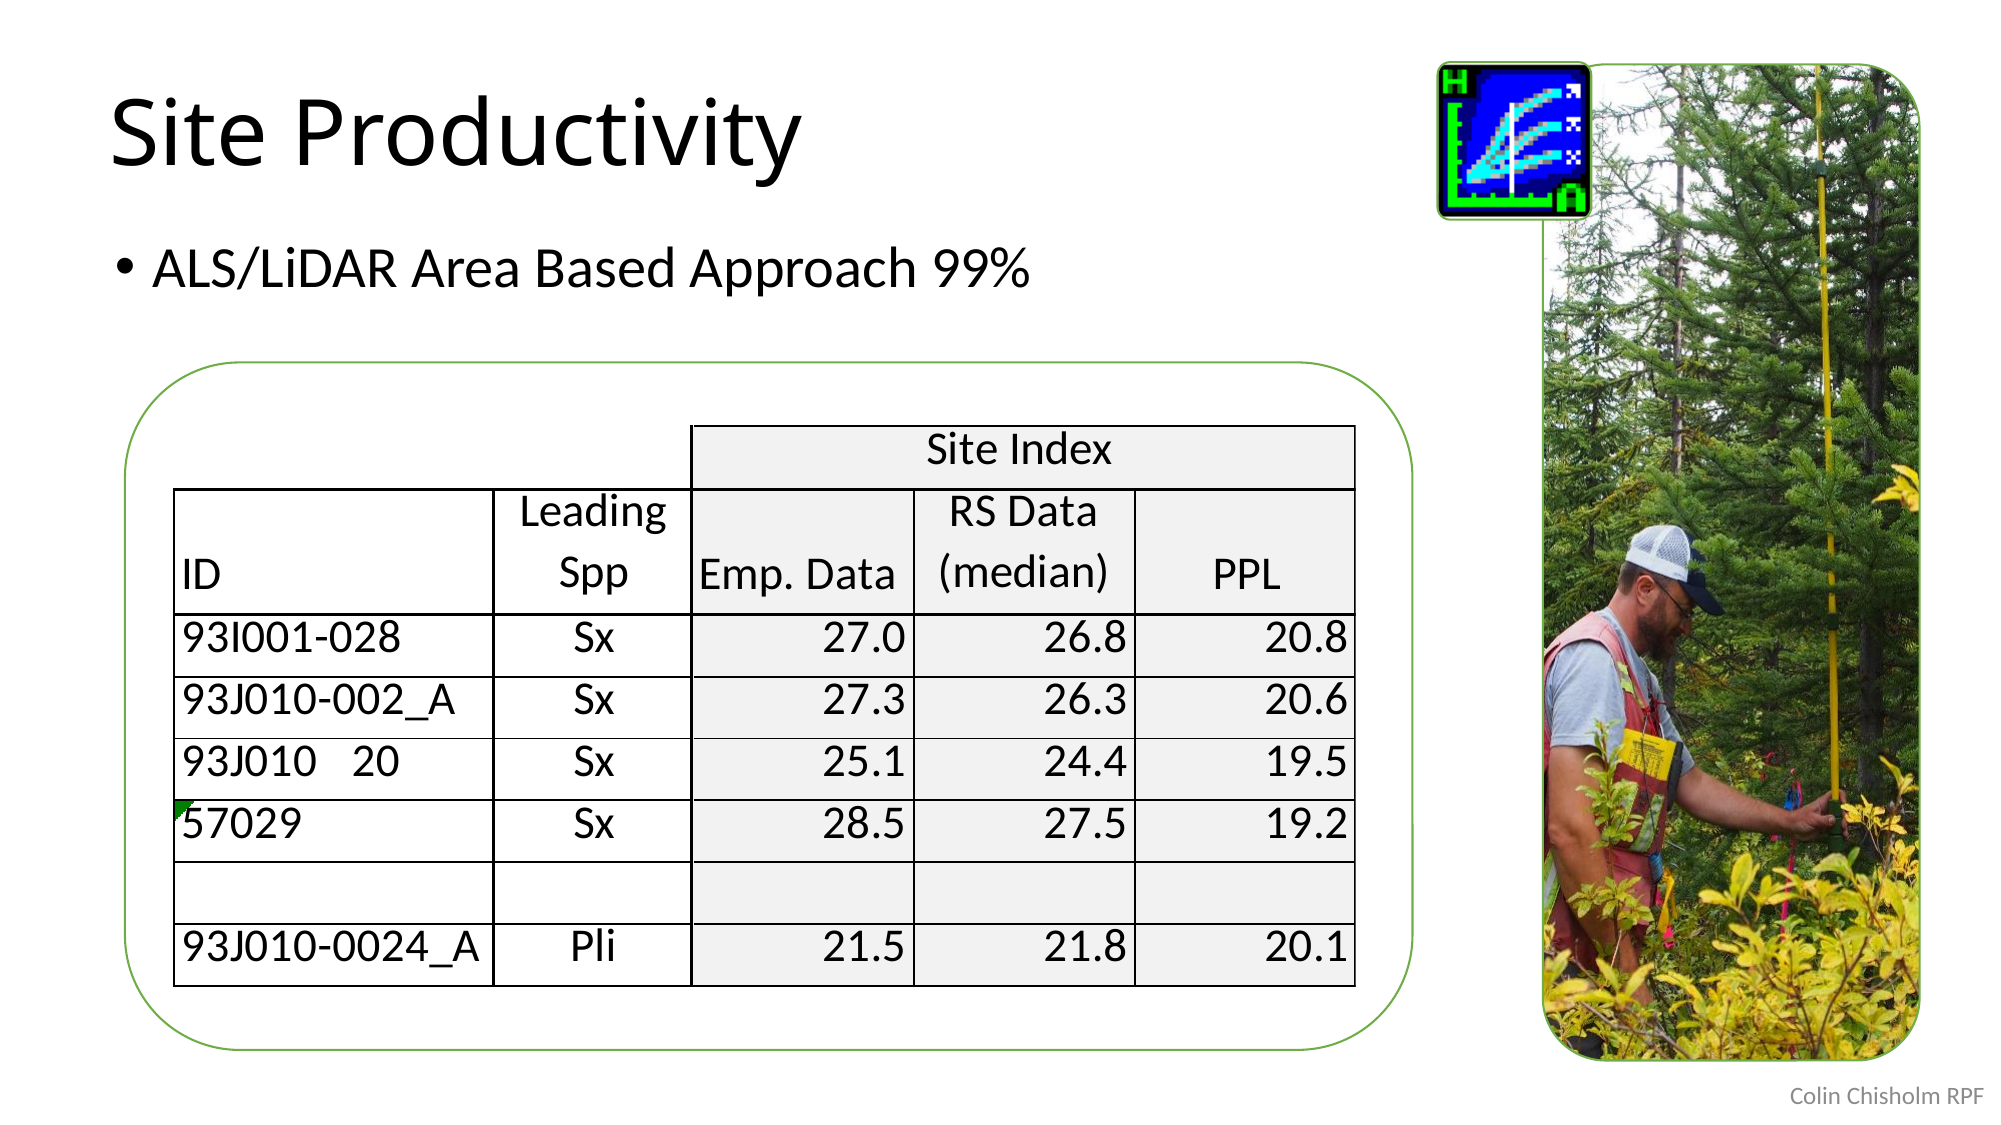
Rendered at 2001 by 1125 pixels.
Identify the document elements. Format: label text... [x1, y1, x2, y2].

text_box [1436, 61, 1593, 221]
title Site Productivity [94, 41, 1895, 230]
text_box [123, 361, 1414, 1051]
text_box [1541, 63, 1921, 1062]
list ALS/LiDAR Area Based Approach 99% [99, 229, 1541, 972]
picture [173, 425, 1358, 989]
